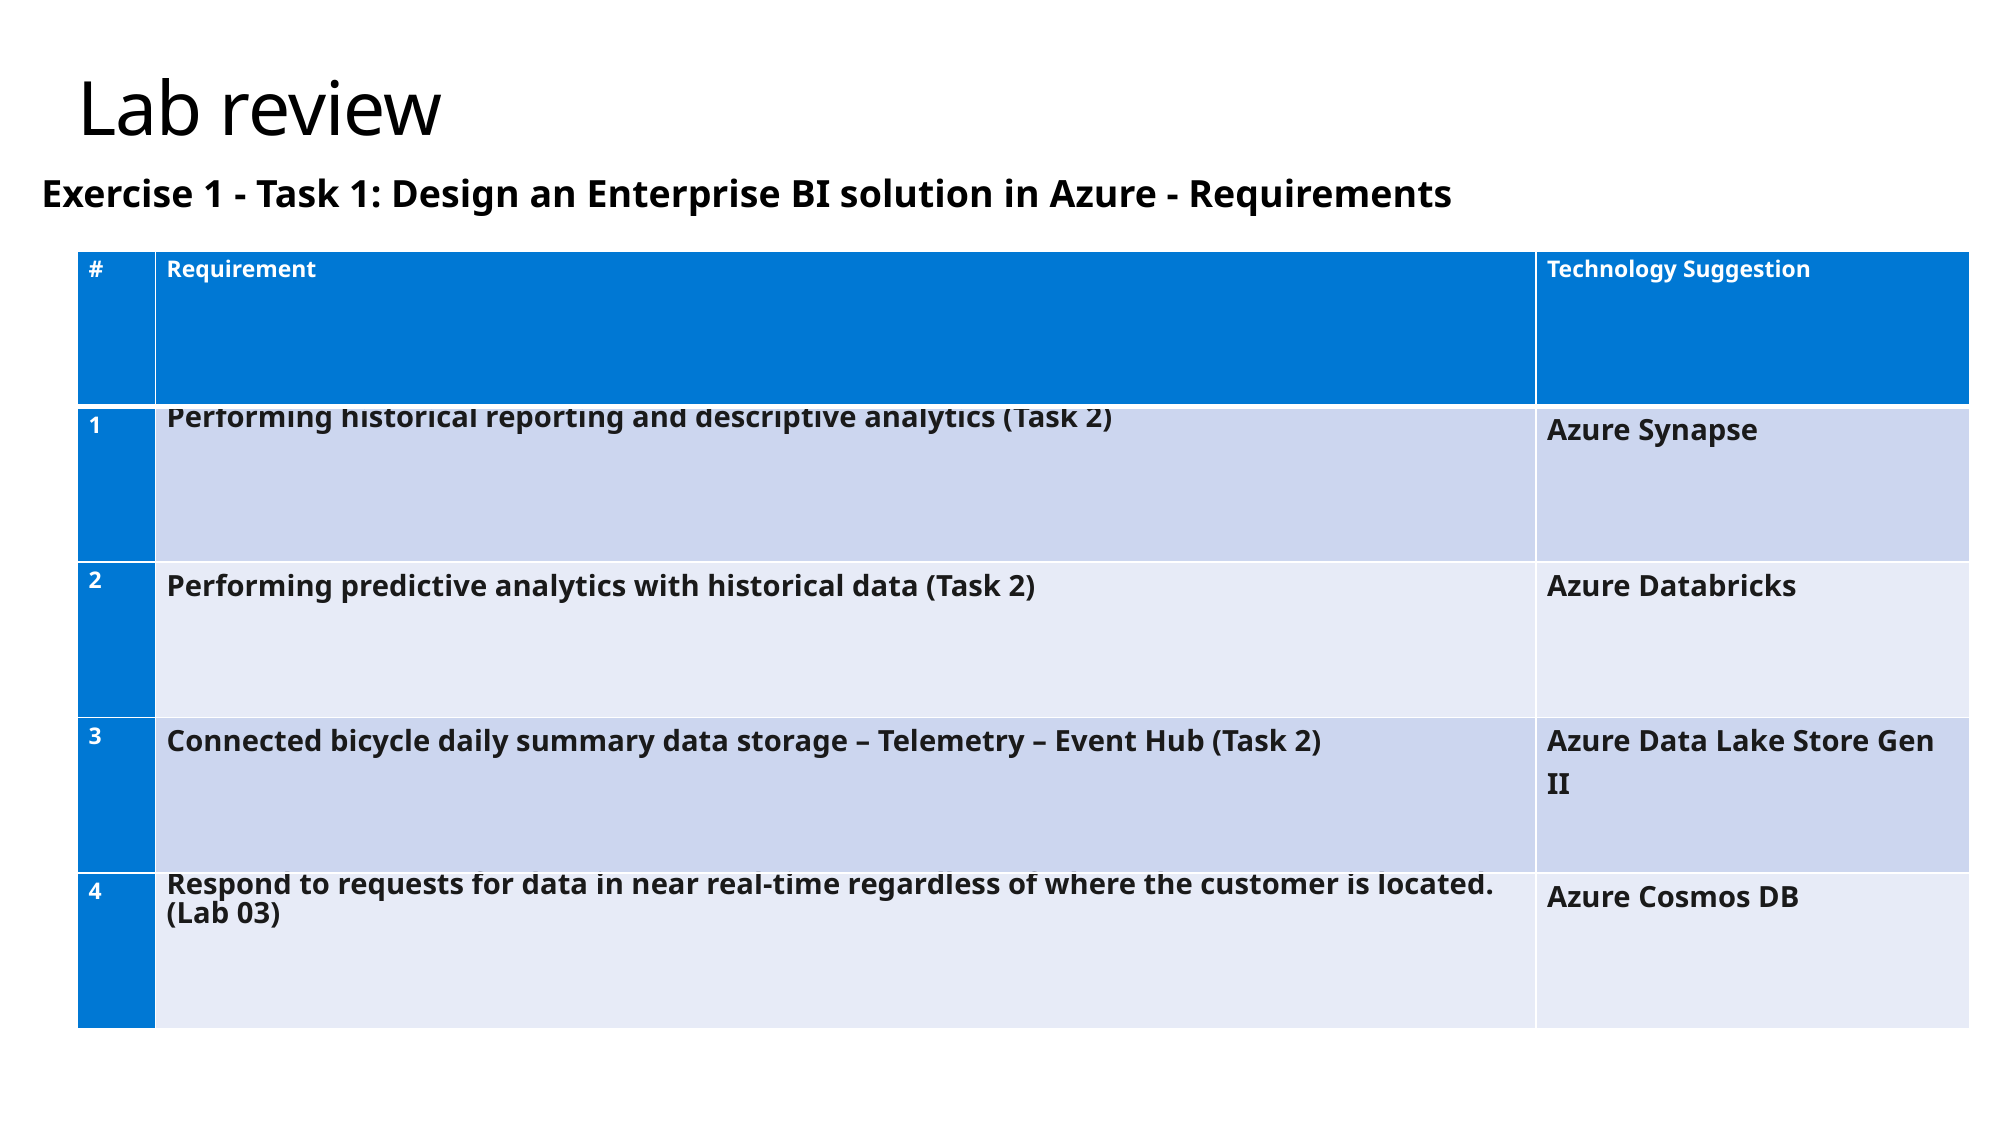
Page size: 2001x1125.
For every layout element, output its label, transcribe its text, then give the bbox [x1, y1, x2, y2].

text_box Exercise 1 - Task 1: Design an Enterprise BI solution in Azure - Requirements [26, 177, 1469, 223]
table_cell Performing historical reporting and descriptive analytics (Task 2) [156, 409, 1535, 561]
table_cell Respond to requests for data in near real-time regardless of where the customer is located. (Lab 03) [156, 874, 1535, 1028]
table_cell Azure Synapse [1537, 409, 1969, 561]
table_cell 4 [78, 874, 155, 1028]
table_cell 2 [78, 563, 155, 717]
table_cell 1 [78, 409, 155, 561]
table_cell Azure Cosmos DB [1537, 874, 1969, 1028]
table_cell Azure Data Lake Store Gen II [1537, 718, 1969, 872]
table_cell Performing predictive analytics with historical data (Task 2) [156, 563, 1535, 717]
table_cell 3 [78, 718, 155, 872]
table_header Requirement [156, 252, 1535, 404]
title Lab review [77, 60, 1885, 152]
table_header Technology Suggestion [1537, 252, 1969, 404]
table_header # [78, 252, 155, 404]
table_cell Azure Databricks [1537, 563, 1969, 717]
table_cell Connected bicycle daily summary data storage – Telemetry – Event Hub (Task 2) [156, 718, 1535, 872]
